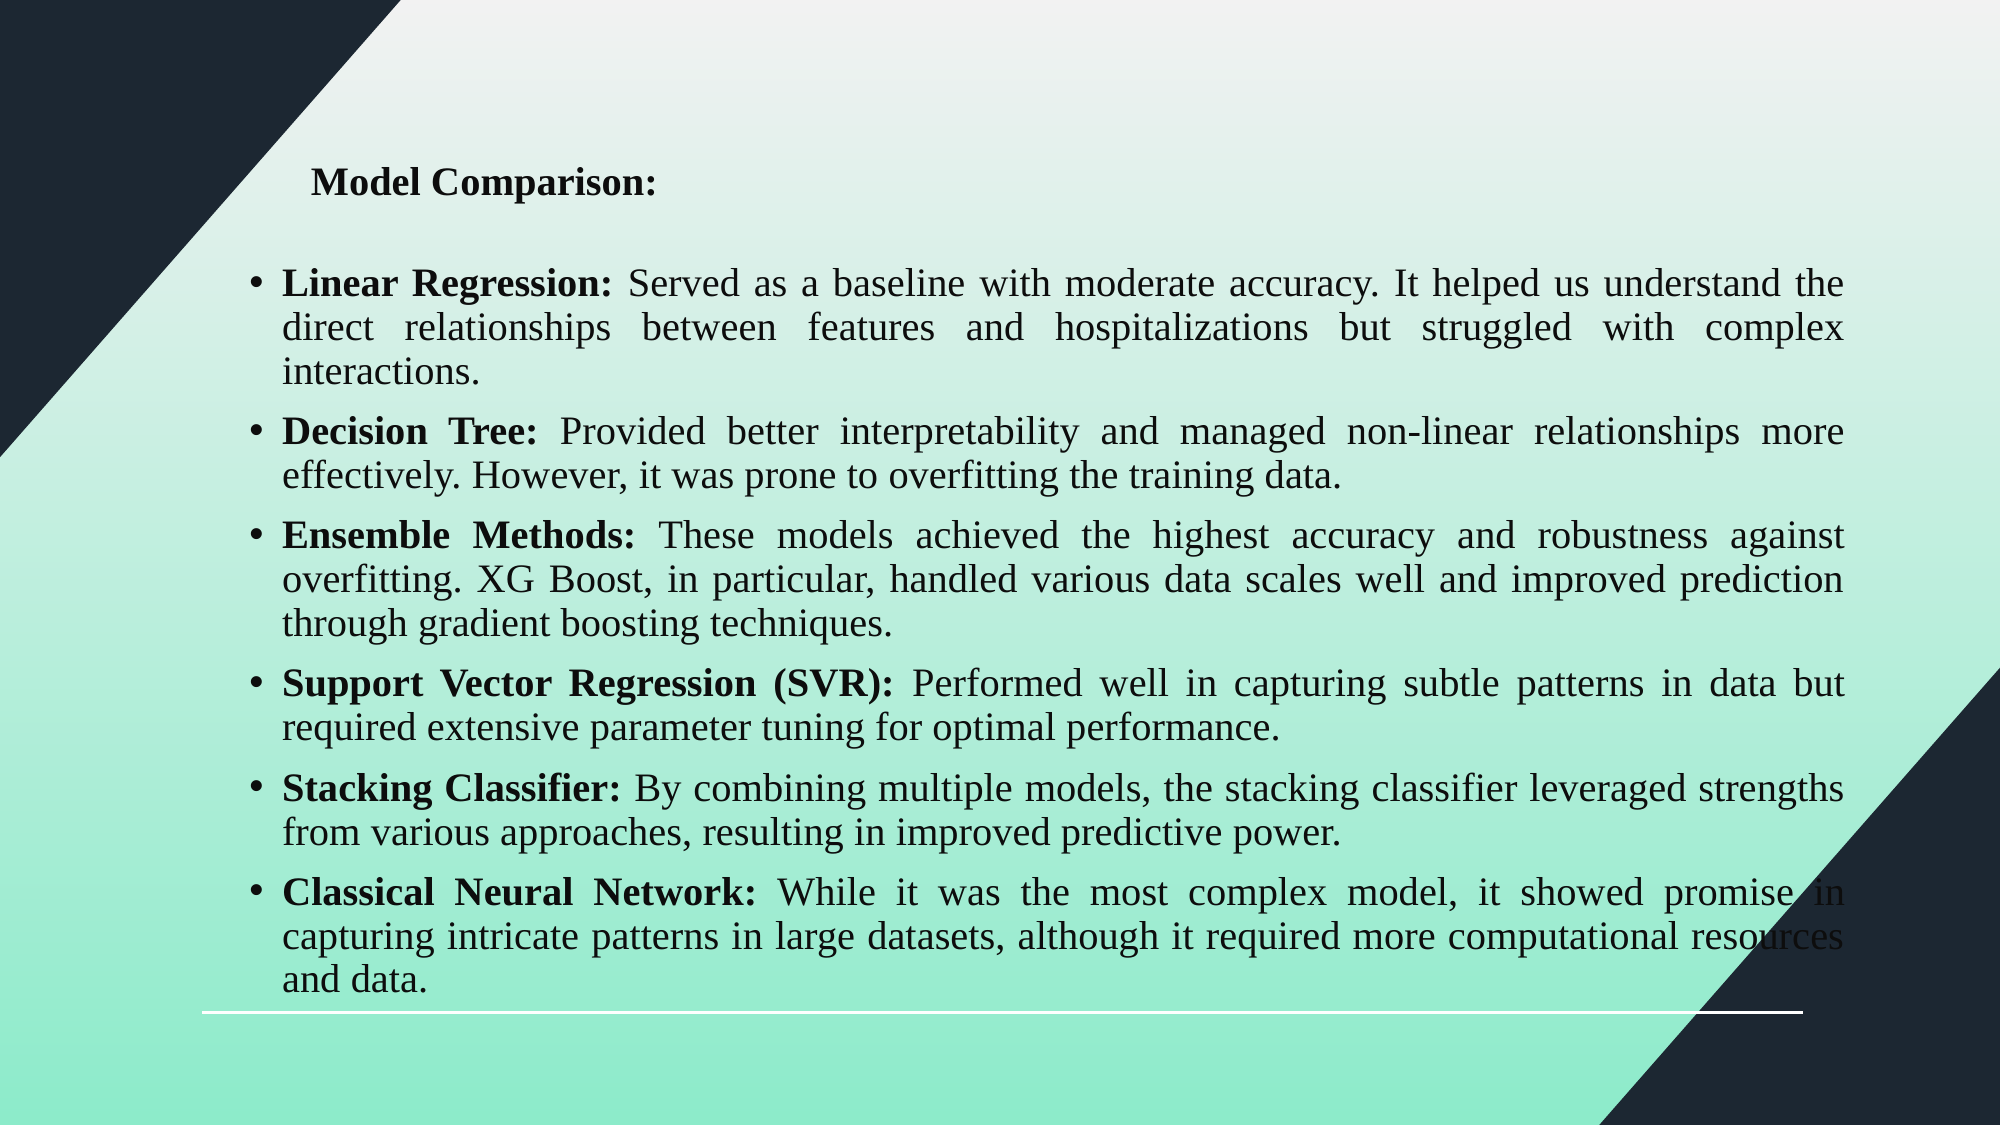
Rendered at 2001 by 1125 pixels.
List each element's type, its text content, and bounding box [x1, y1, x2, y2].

list Model Comparison: Linear Regression: Served as a baseline with moderate accuracy. It helped us understand the direct relationships between features and hospitalizations but struggled with complex interactions. Decision Tree: Provided better interpretability and managed non-linear relationships more effectively. However, it was prone to overfitting the training data. Ensemble Methods: These models achieved the highest accuracy and robustness against overfitting. XG Boost, in particular, handled various data scales well and improved prediction through gradient boosting techniques. Support Vector Regression (SVR): Performed well in capturing subtle patterns in data but required extensive parameter tuning for optimal performance. Stacking Classifier: By combining multiple models, the stacking classifier leveraged strengths from various approaches, resulting in improved predictive power. Classical Neural Network: While it was the most complex model, it showed promise in capturing intricate patterns in large datasets, although it required more computational resources and data. [234, 153, 1863, 1014]
